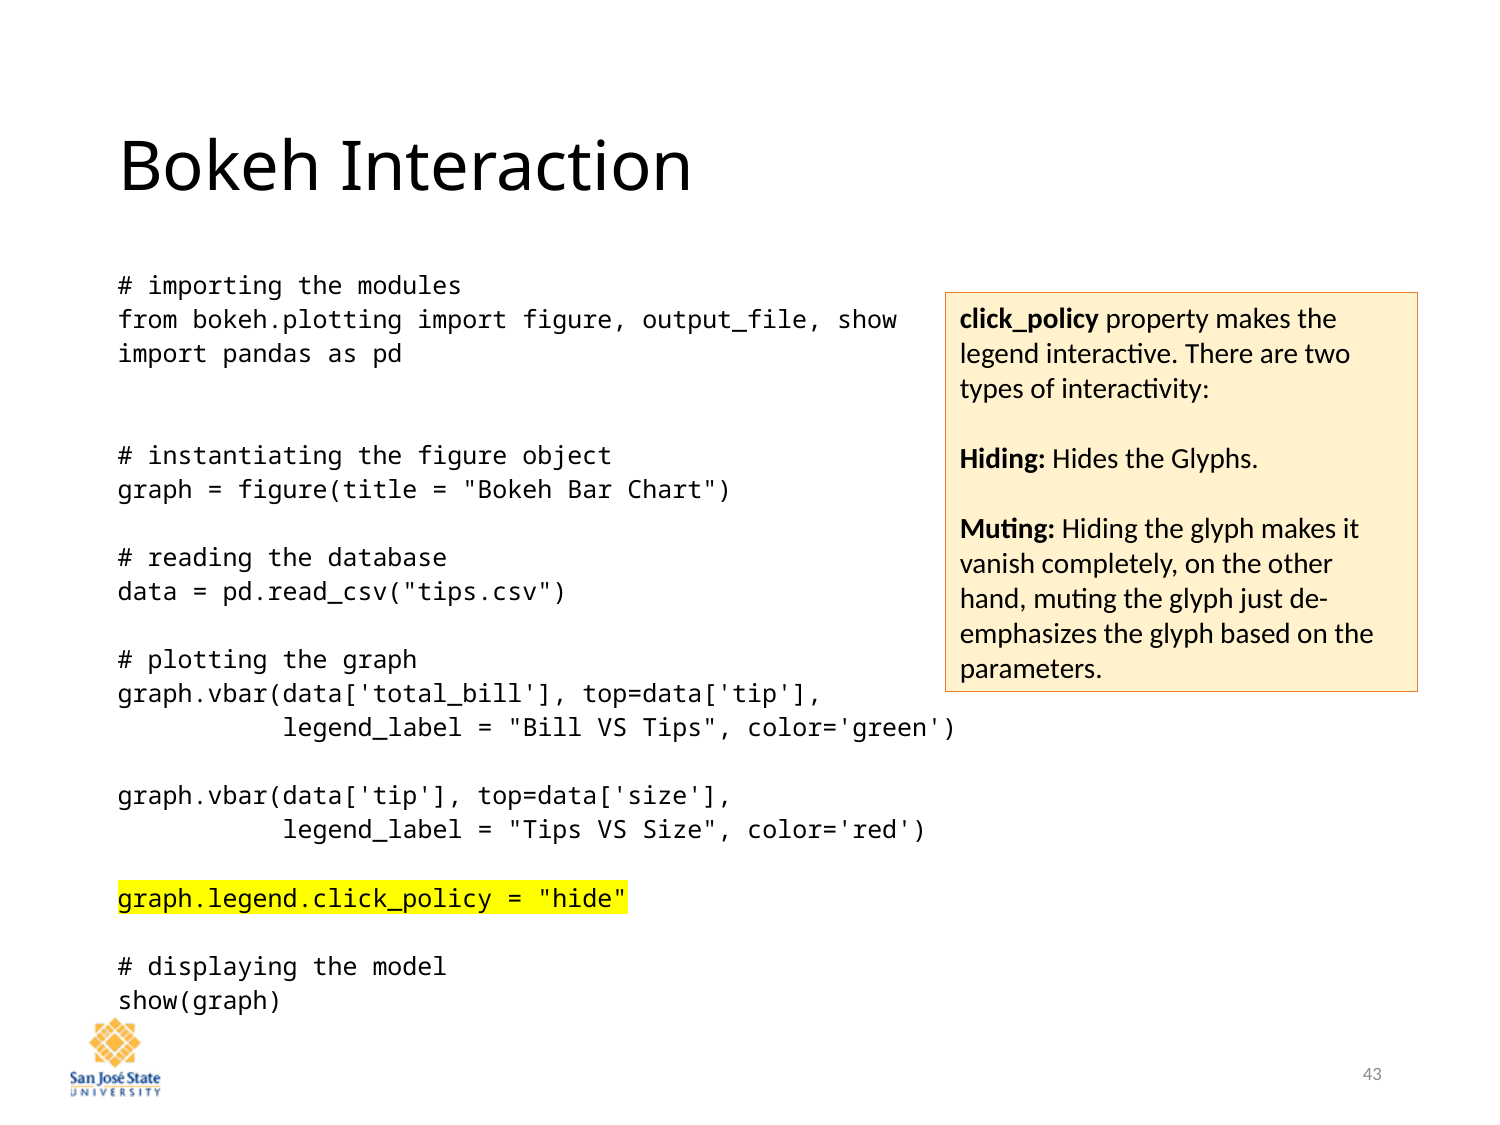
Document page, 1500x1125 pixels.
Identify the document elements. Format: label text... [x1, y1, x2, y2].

table_header # importing the modules from bokeh.plotting import figure, output_file, show import pandas as pd # instantiating the figure object graph = figure(title = "Bokeh Bar Chart") # reading the database data = pd.read_csv("tips.csv") # plotting the graph graph.vbar(data['total_bill'], top=data['tip'], legend_label = "Bill VS Tips", color='green') graph.vbar(data['tip'], top=data['size'], legend_label = "Tips VS Size", color='red') graph.legend.click_policy = "hide" # displaying the model show(graph) [103, 248, 1305, 1037]
title Bokeh Interaction [103, 59, 1397, 278]
picture [60, 1012, 166, 1112]
slide_number 43 [1059, 1042, 1397, 1103]
text_box click_policy property makes the legend interactive. There are two types of interactivity: Hiding: Hides the Glyphs. Muting: Hiding the glyph makes it vanish completely, on the other hand, muting the glyph just de-emphasizes the glyph based on the parameters. [945, 292, 1418, 692]
